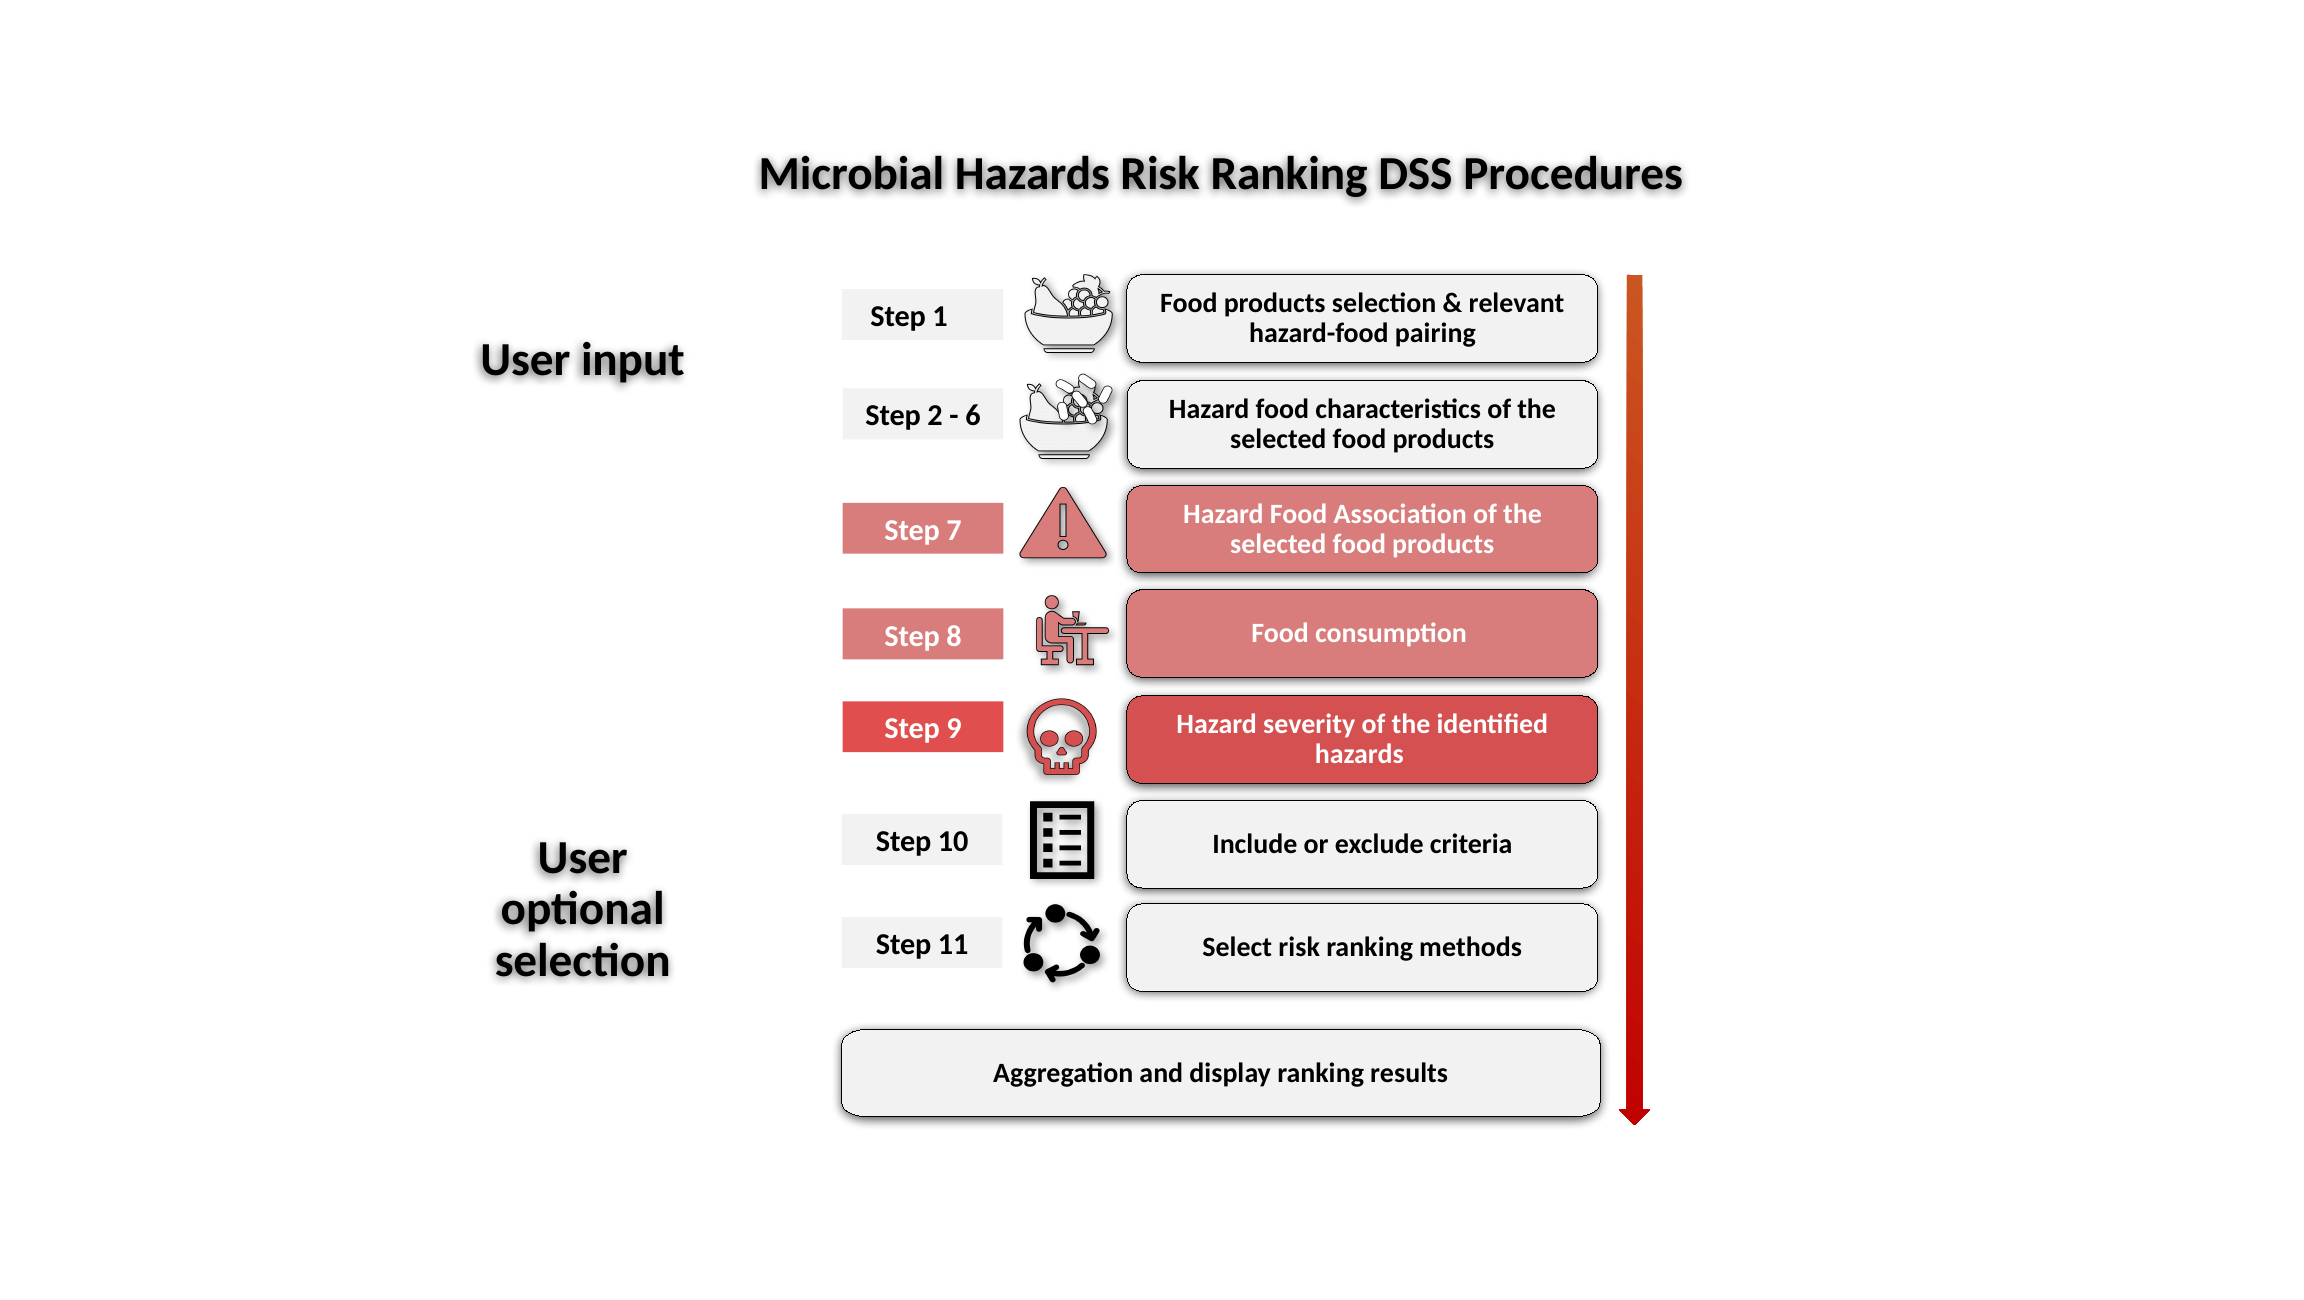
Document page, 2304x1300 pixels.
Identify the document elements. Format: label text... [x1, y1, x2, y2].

text_box User input [450, 316, 716, 404]
text_box User optional selection [450, 865, 716, 954]
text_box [732, 129, 1710, 1125]
